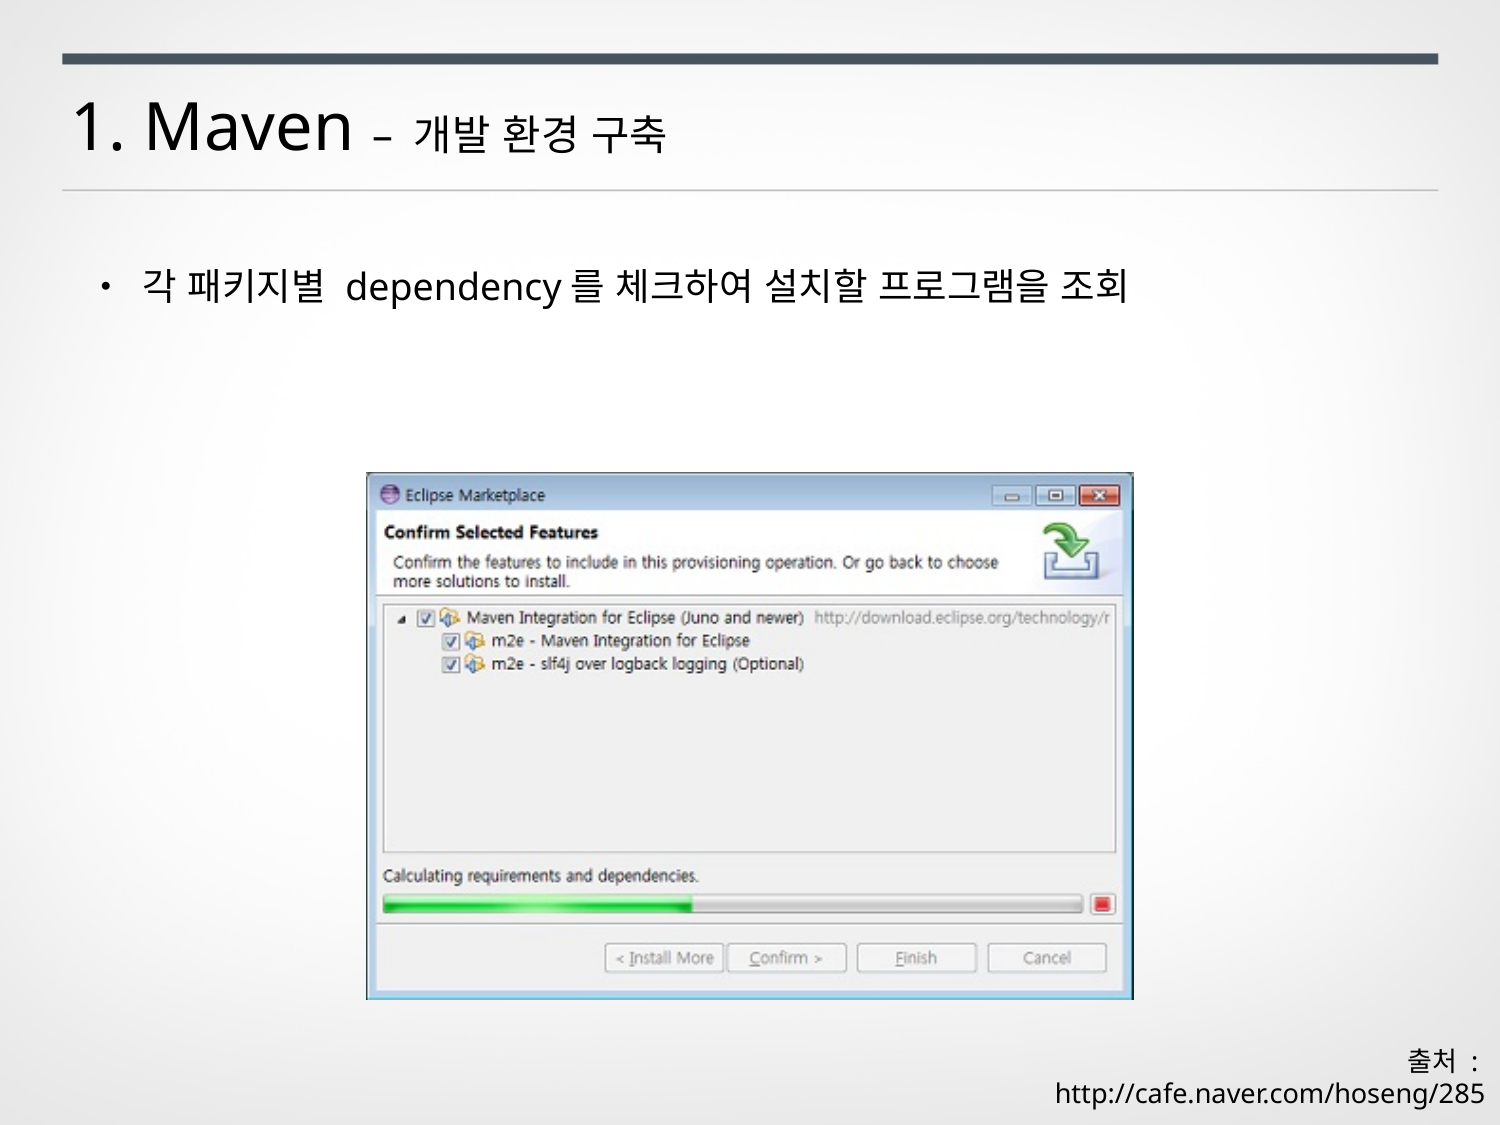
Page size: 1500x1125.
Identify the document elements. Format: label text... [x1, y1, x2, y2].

text_box 출처 : http://cafe.naver.com/hoseng/285 [227, 1036, 1500, 1117]
picture [0, 0, 1500, 1125]
text_box • 각 패키지별 dependency를 체크하여 설치할 프로그램을 조회 [73, 255, 1424, 315]
text_box 1. Maven – 개발 환경 구축 [70, 76, 1231, 175]
